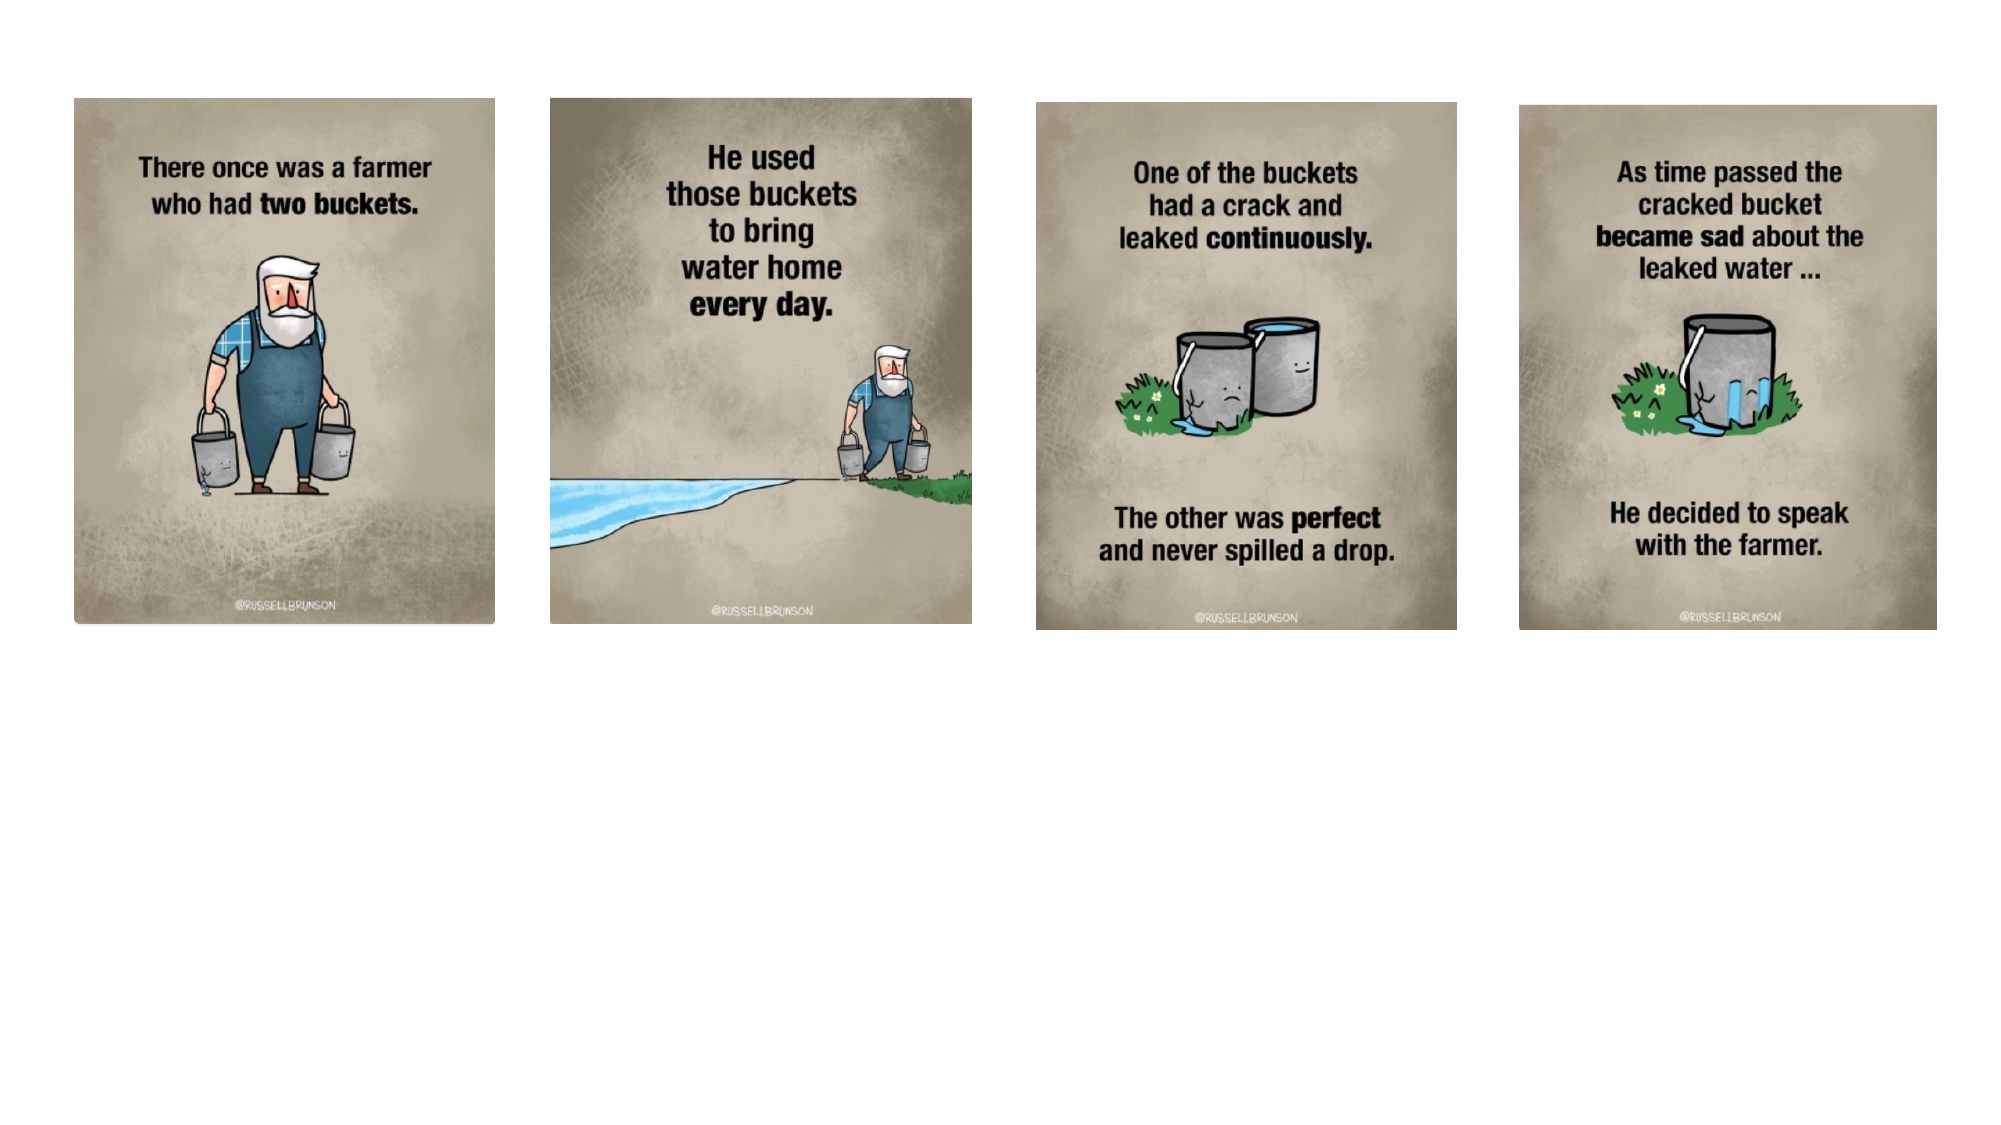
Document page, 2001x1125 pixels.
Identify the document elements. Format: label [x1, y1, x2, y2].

picture [1518, 102, 1937, 630]
picture [549, 96, 972, 624]
picture [74, 98, 495, 626]
picture [1036, 102, 1457, 630]
